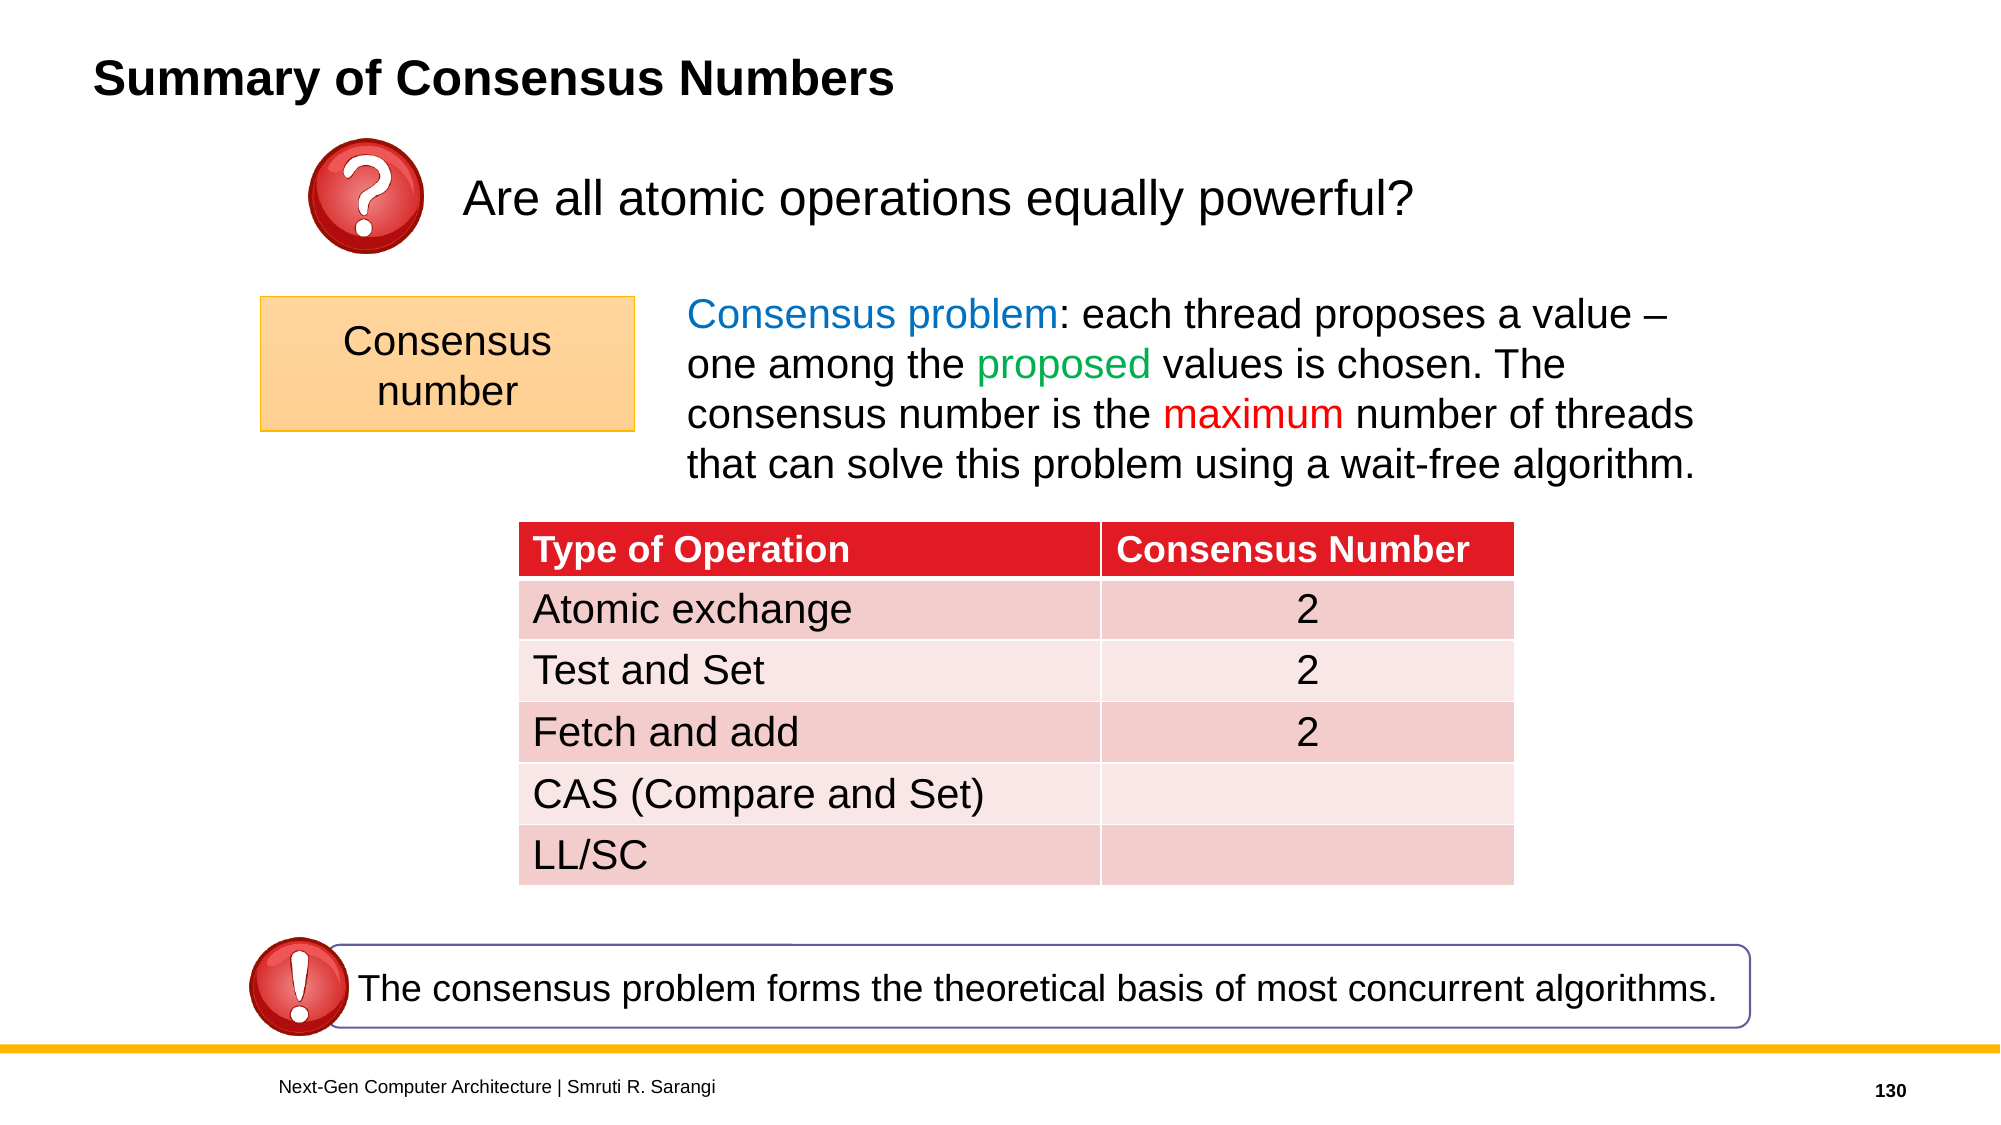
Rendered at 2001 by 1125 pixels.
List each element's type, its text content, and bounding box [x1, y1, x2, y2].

footer Next-Gen Computer Architecture | Smruti R. Sarangi [263, 1067, 1464, 1105]
text_box Consensus problem: each thread proposes a value – one among the proposed values is chosen. The consensus number is the maximum number of threads that can solve this problem using a wait-free algorithm. [672, 279, 1740, 495]
title Summary of Consensus Numbers [78, 45, 1578, 180]
text_box Consensus number [260, 296, 635, 432]
text_box The consensus problem forms the theoretical basis of most concurrent algorithms. [349, 943, 1752, 1029]
slide_number 130 [1711, 1071, 1922, 1109]
text_box Are all atomic operations equally powerful? [447, 158, 1515, 234]
picture [249, 937, 349, 1036]
picture [308, 138, 424, 254]
